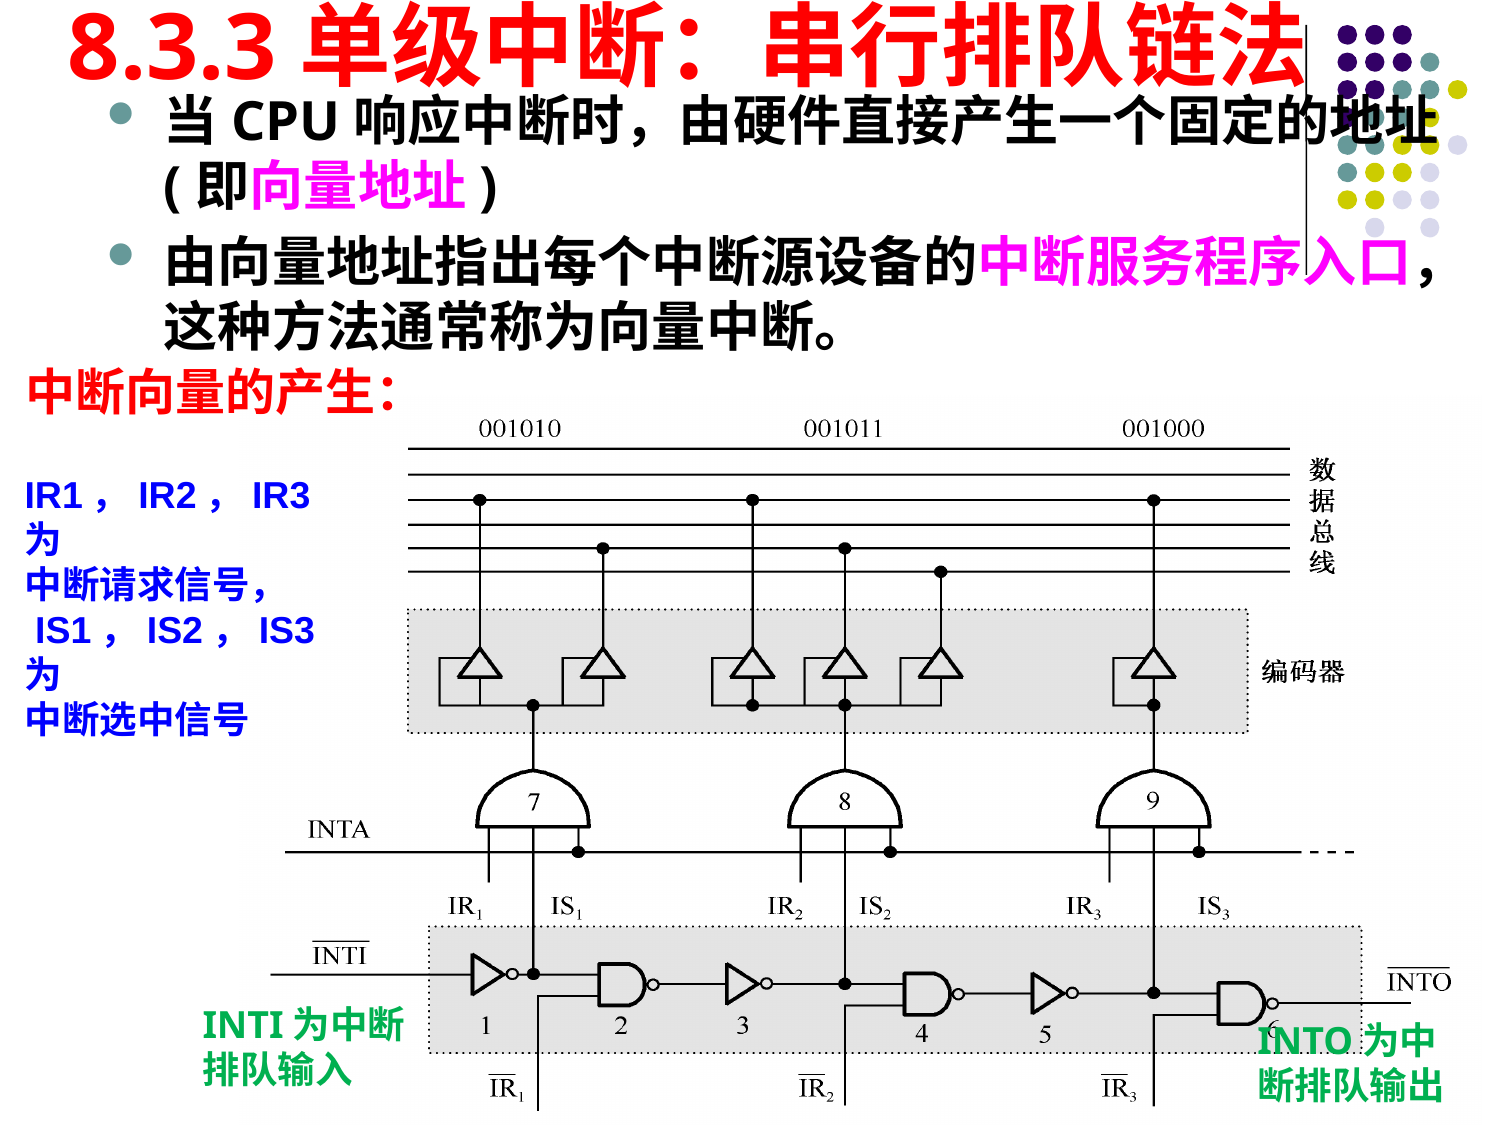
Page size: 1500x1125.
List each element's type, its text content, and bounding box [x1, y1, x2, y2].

text_box 中断向量的产生： [10, 360, 441, 429]
list 当CPU响应中断时，由硬件直接产生一个固定的地址(即向量地址) 由向量地址指出每个中断源设备的中断服务程序入口，这种方法通常称为向量中断。 [34, 78, 1500, 282]
picture [239, 395, 1483, 1125]
title 8.3.3单级中断：串行排队链法 [52, 0, 1426, 78]
text_box IR1，IR2，IR3为 中断请求信号， IS1，IS2，IS3为 中断选中信号 [9, 464, 234, 749]
text_box INTI为中断排队输入 [187, 994, 234, 1099]
